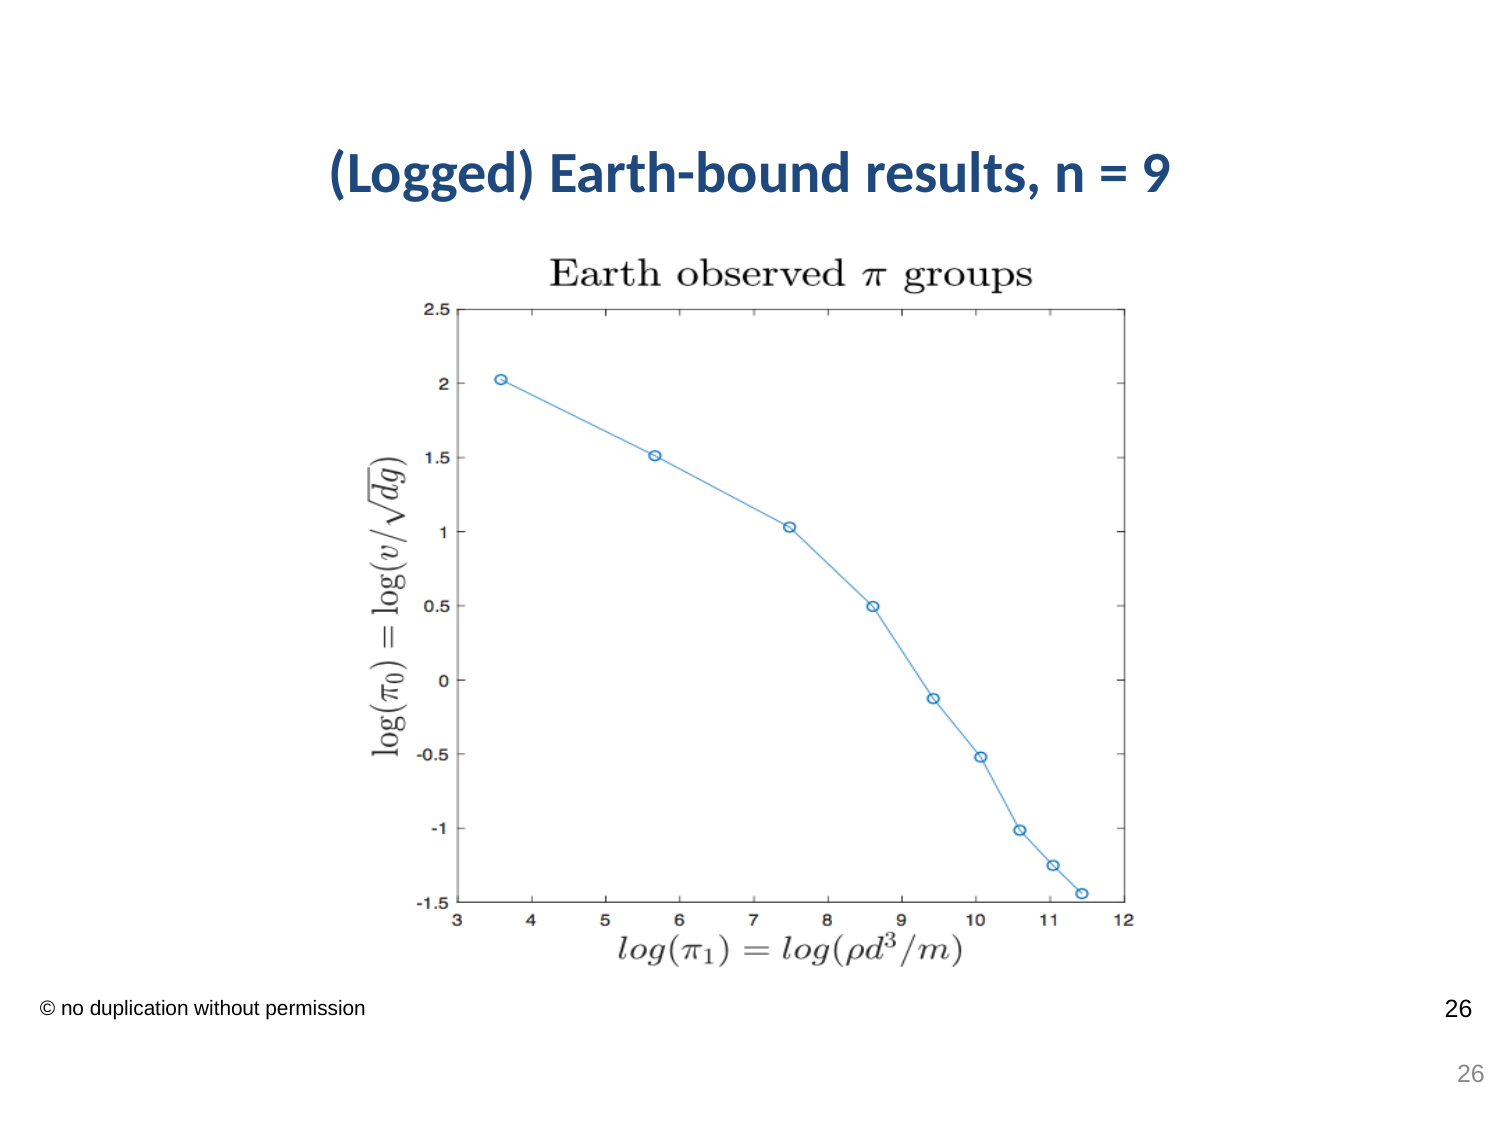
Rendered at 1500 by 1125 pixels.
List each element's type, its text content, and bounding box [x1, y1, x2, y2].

slide_number 26 [1149, 1042, 1500, 1103]
title (Logged) Earth-bound results, n = 9 [75, 75, 1425, 263]
picture [341, 239, 1170, 986]
